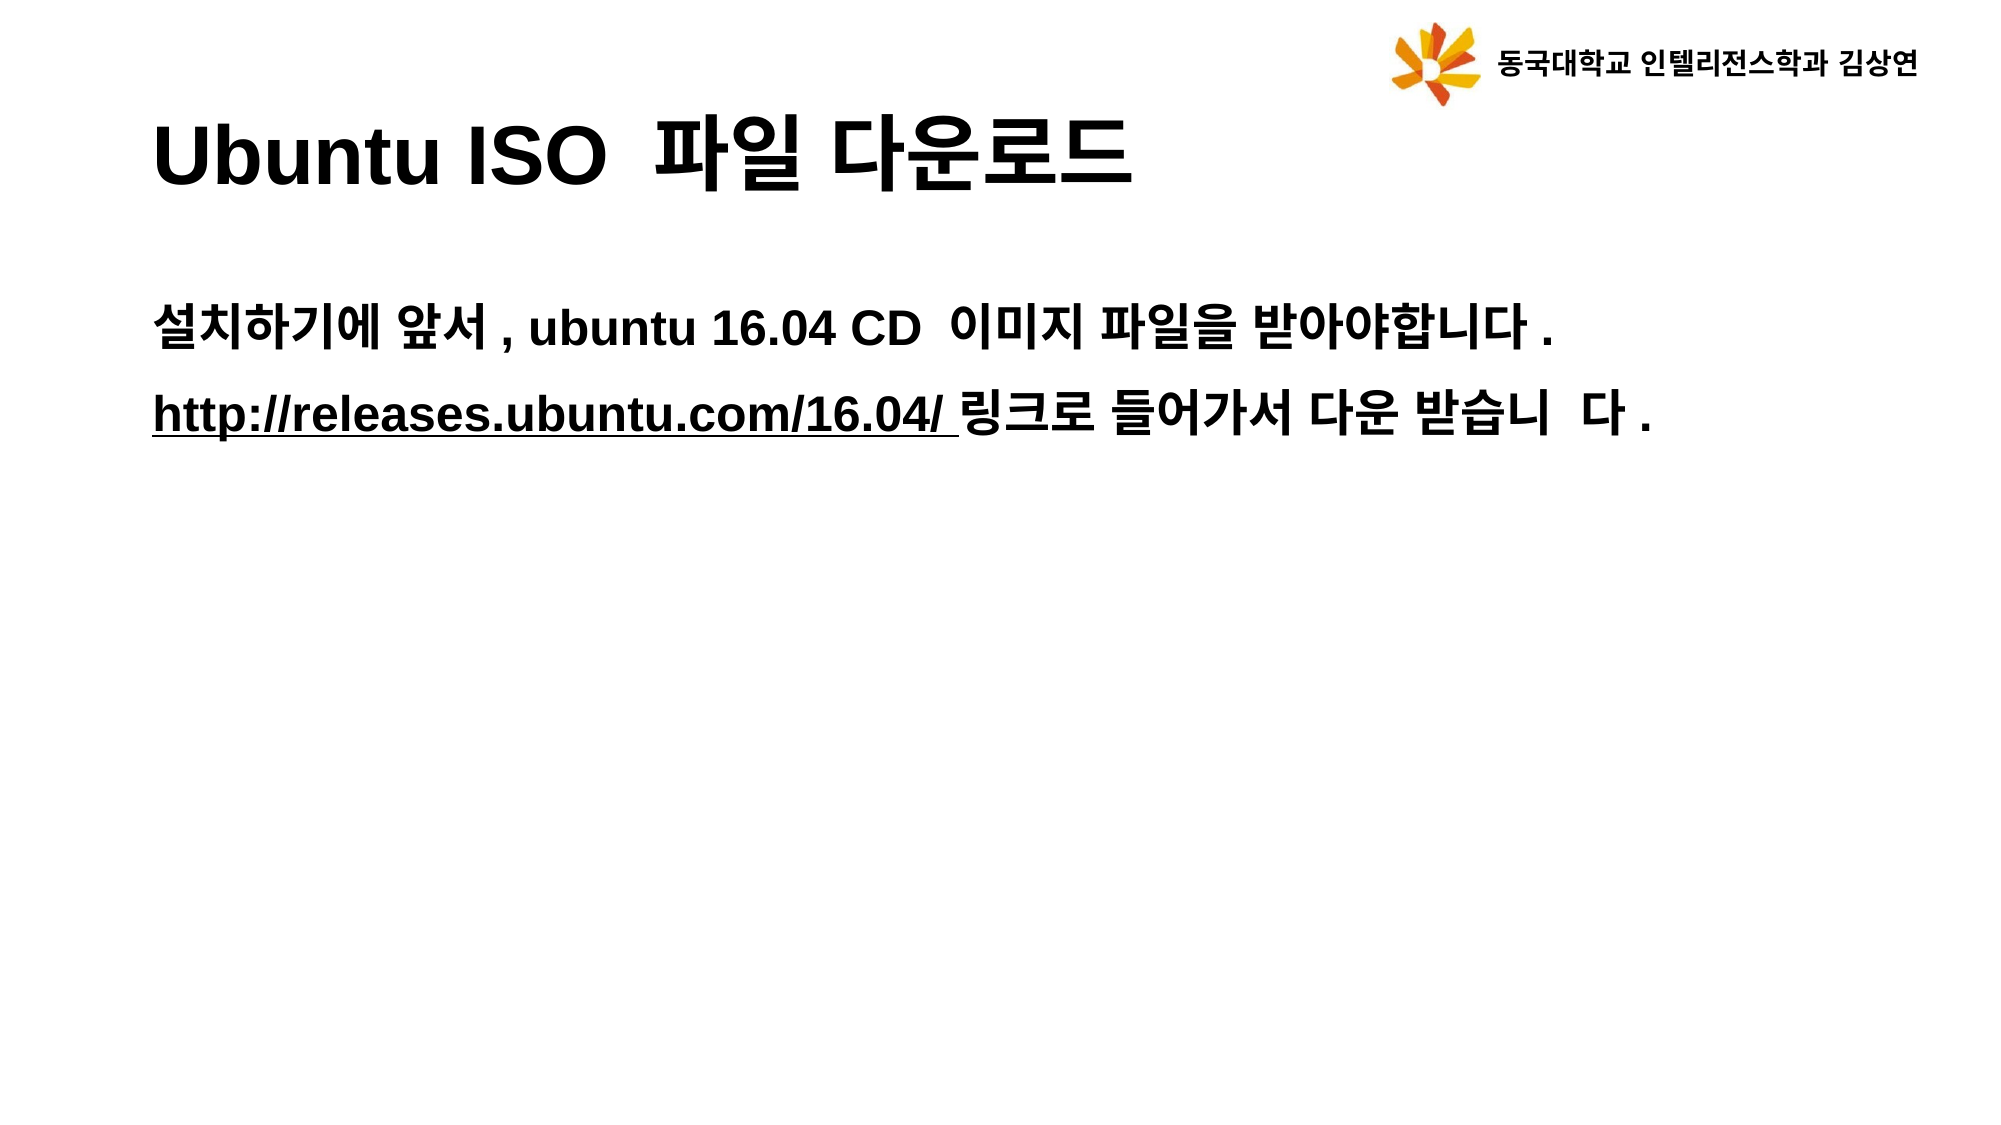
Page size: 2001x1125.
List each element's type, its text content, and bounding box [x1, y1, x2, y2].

title Ubuntu ISO 파일 다운로드 [150, 99, 1203, 280]
text_box 동국대학교 인텔리전스학과 김상연 [1495, 43, 1970, 81]
text_box [1389, 22, 1482, 110]
text_box 설치하기에 앞서, ubuntu 16.04 CD 이미지 파일을 받아야합니다. http://releases.ubuntu.com/16.04/ 링크로 들어가서 다운 받습니 다. [150, 280, 1824, 442]
